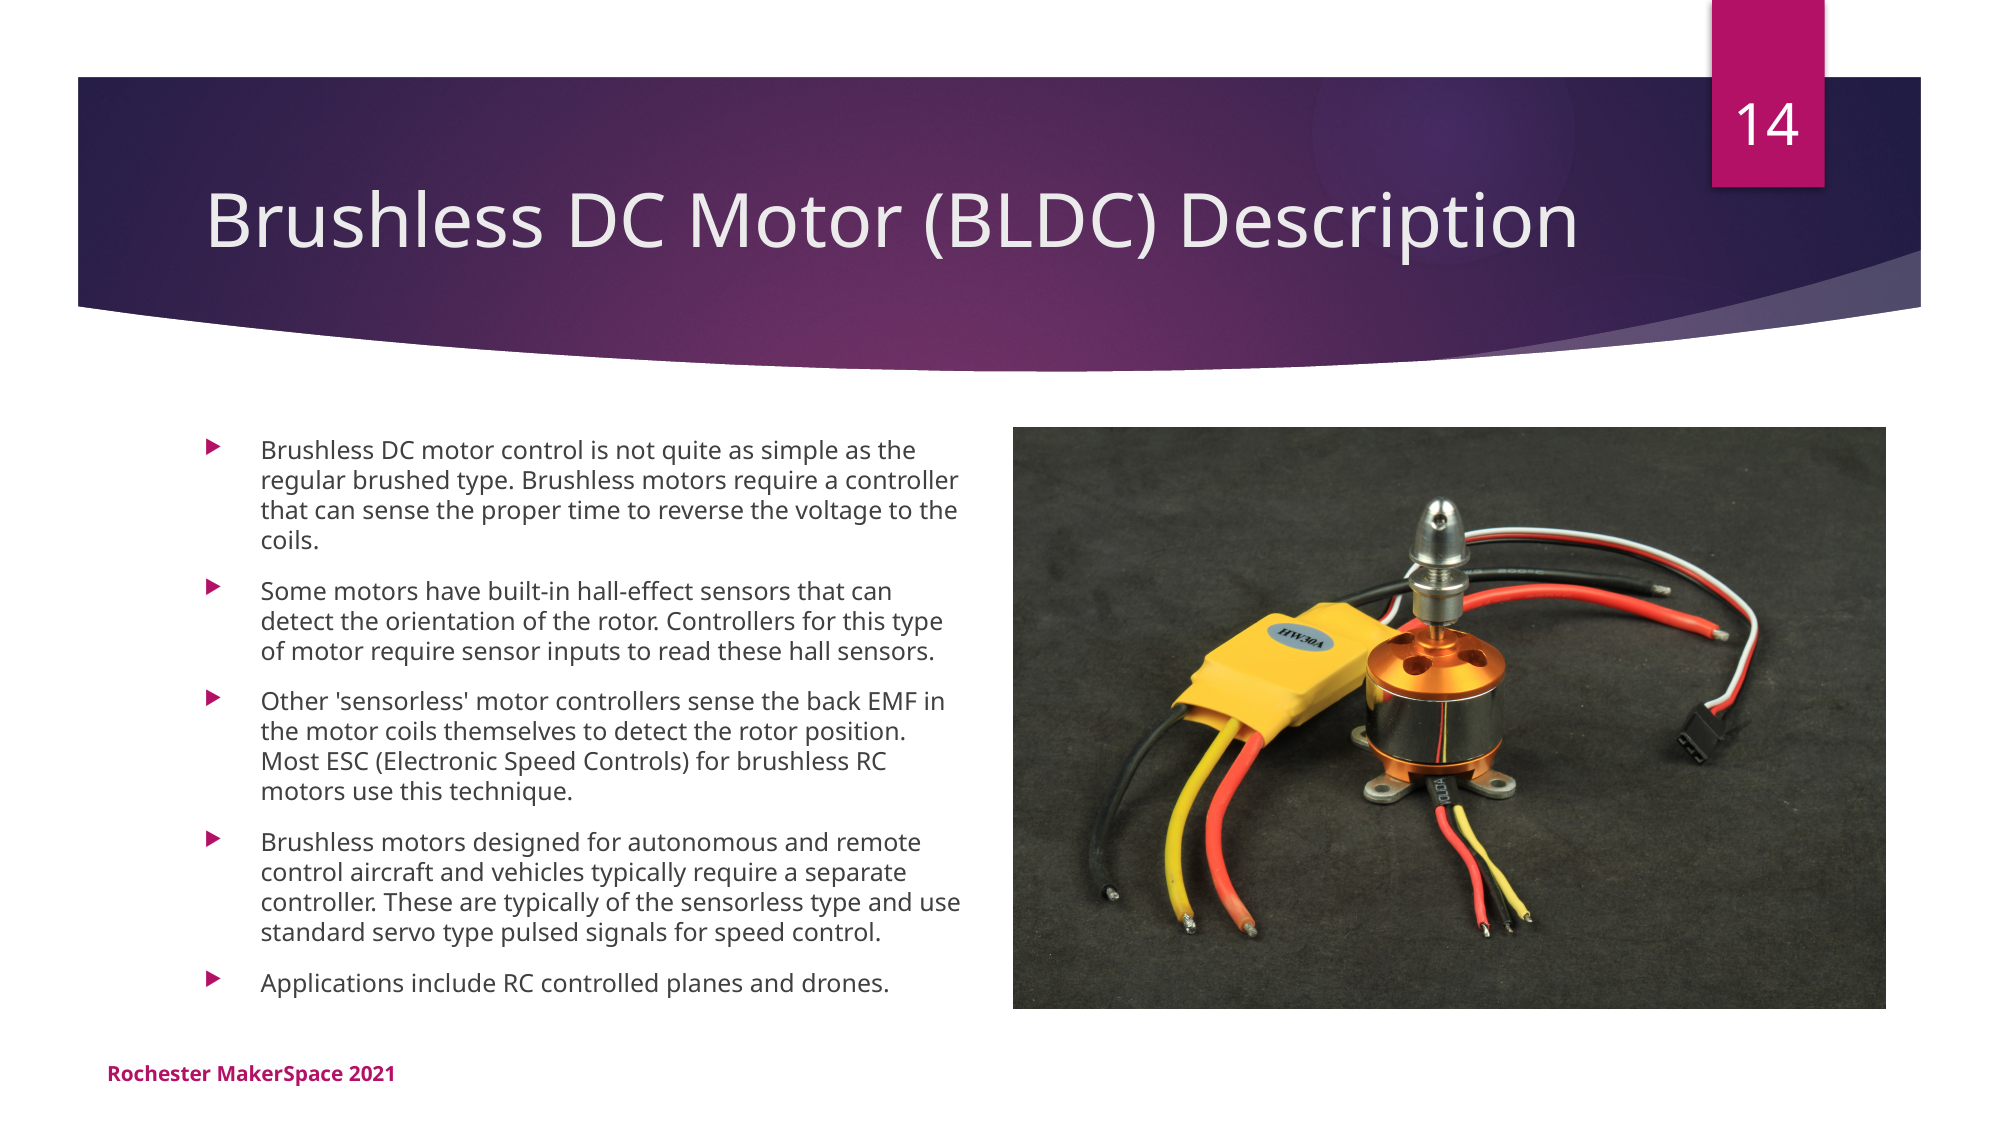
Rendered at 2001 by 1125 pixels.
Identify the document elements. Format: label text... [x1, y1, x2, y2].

footer Rochester MakerSpace 2021 [92, 1048, 726, 1099]
title Brushless DC Motor (BLDC) Description [189, 159, 1627, 276]
picture [1012, 426, 1886, 1010]
list Brushless DC motor control is not quite as simple as the regular brushed type. Brushless motors require a controller that can sense the proper time to reverse the voltage to the coils. Some motors have built-in hall-effect sensors that can detect the orientation of the rotor. Controllers for this type of motor require sensor inputs to read these hall sensors. Other 'sensorless' motor controllers sense the back EMF in the motor coils themselves to detect the rotor position. Most ESC (Electronic Speed Controls) for brushless RC motors use this technique. Brushless motors designed for autonomous and remote control aircraft and vehicles typically require a separate controller. These are typically of the sensorless type and use standard servo type pulsed signals for speed control. Applications include RC controlled planes and drones. [189, 427, 978, 1049]
slide_number 14 [1698, 48, 1836, 175]
